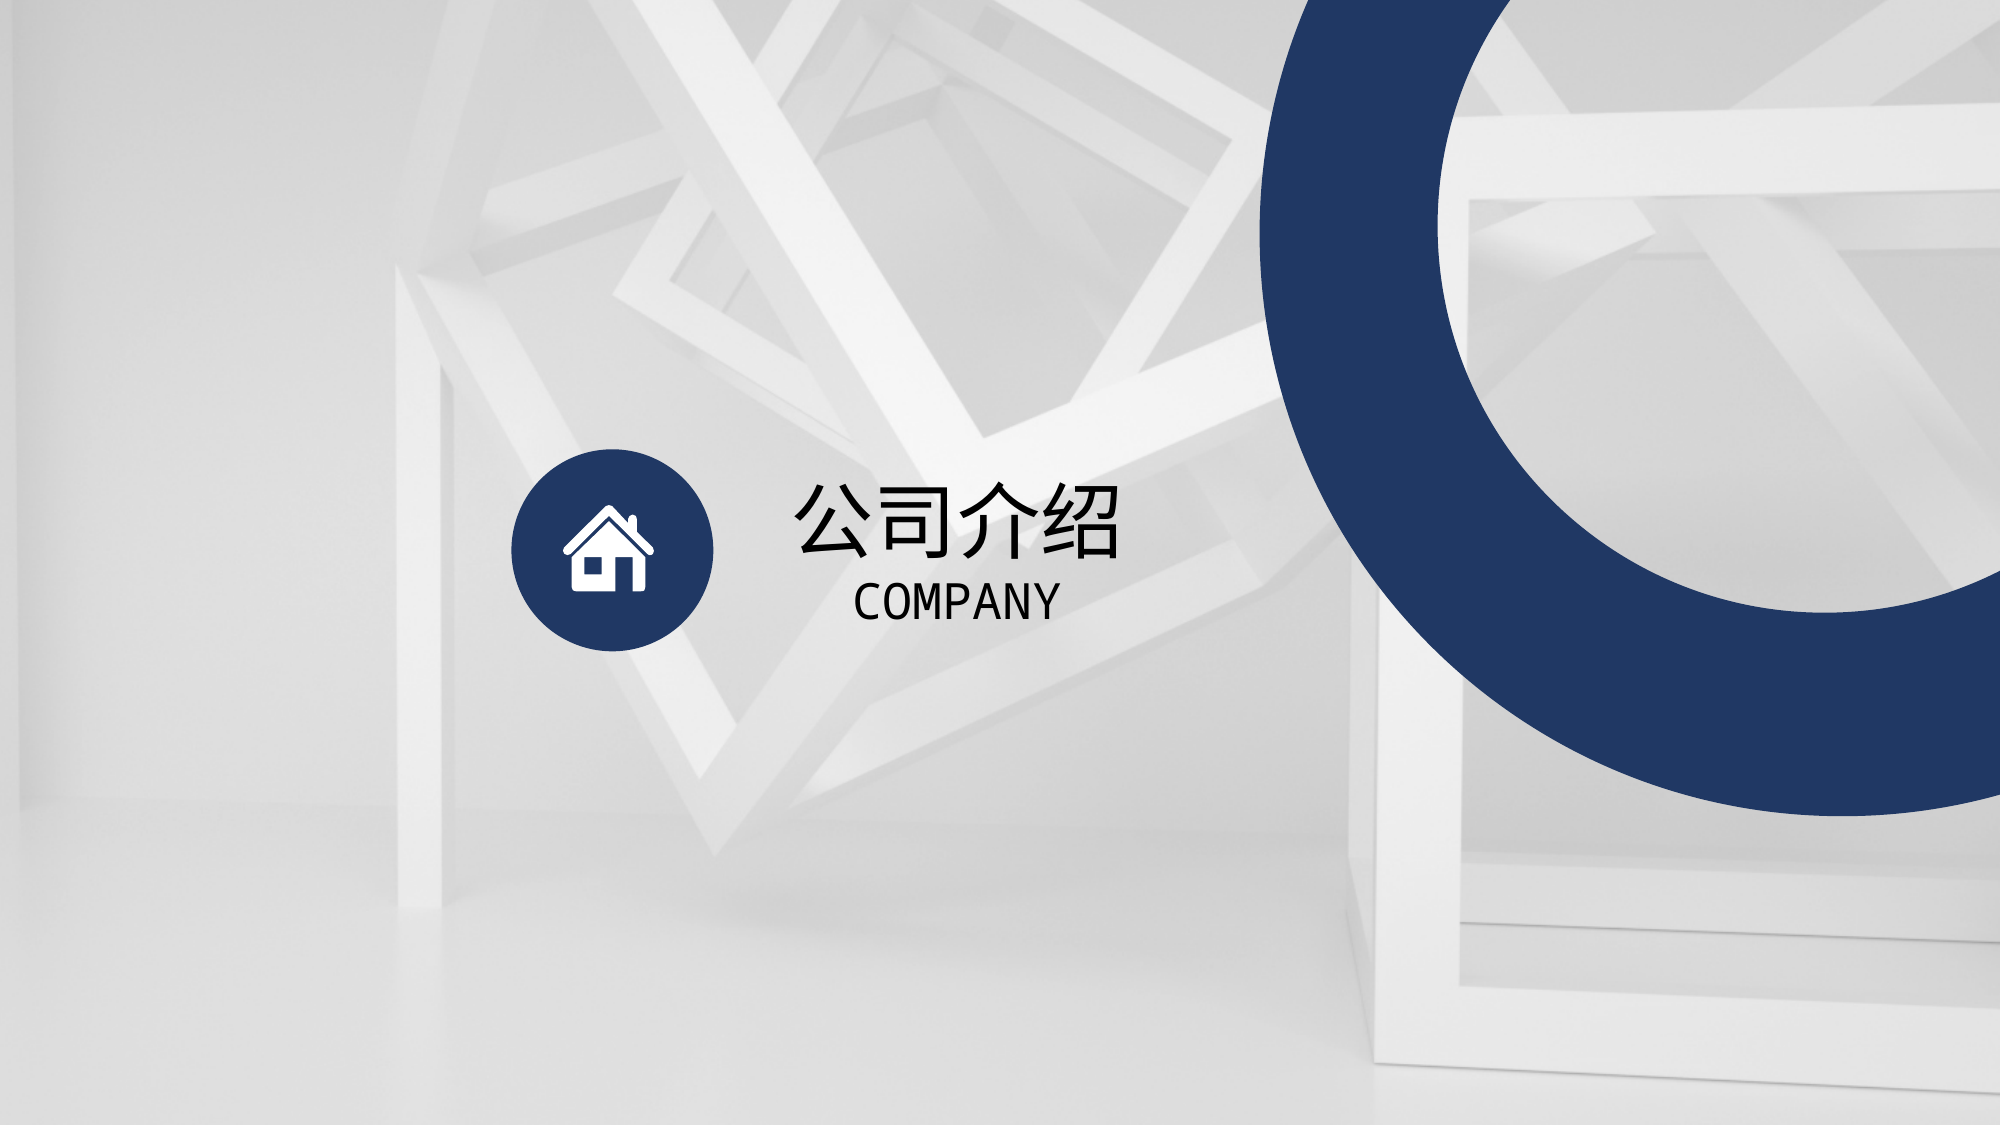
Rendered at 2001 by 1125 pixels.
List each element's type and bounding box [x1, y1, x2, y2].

picture [0, 0, 2000, 1125]
text_box [511, 449, 714, 652]
